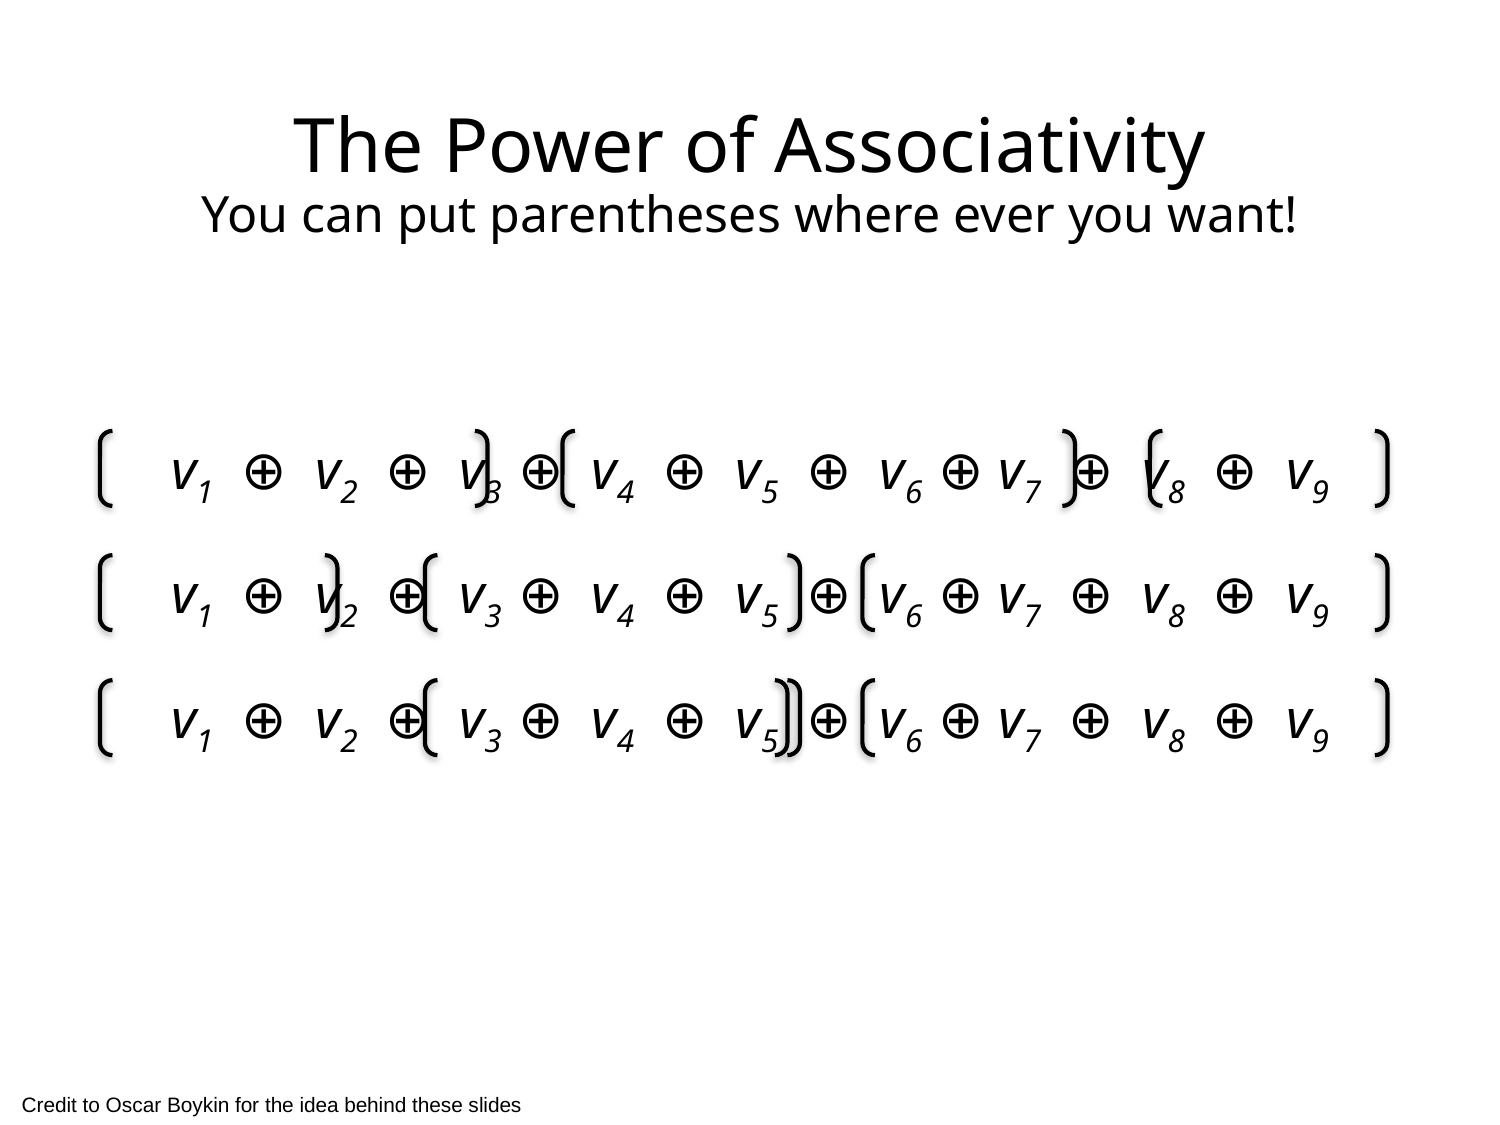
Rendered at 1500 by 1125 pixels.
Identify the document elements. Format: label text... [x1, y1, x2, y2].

text_box [422, 678, 790, 758]
text_box [97, 428, 490, 509]
text_box Credit to Oscar Boykin for the idea behind these slides [6, 1084, 537, 1125]
text_box [860, 553, 1390, 633]
text_box v1 ⊕ v2 ⊕ v3 ⊕ v4 ⊕ v5 ⊕ v6 ⊕ v7 ⊕ v8 ⊕ v9 [99, 428, 1400, 517]
text_box v1 ⊕ v2 ⊕ v3 ⊕ v4 ⊕ v5 ⊕ v6 ⊕ v7 ⊕ v8 ⊕ v9 [99, 552, 1400, 641]
text_box [785, 678, 803, 758]
text_box The Power of Associativity [0, 90, 1500, 174]
text_box [560, 428, 1078, 509]
text_box v1 ⊕ v2 ⊕ v3 ⊕ v4 ⊕ v5 ⊕ v6 ⊕ v7 ⊕ v8 ⊕ v9 [99, 677, 1400, 766]
text_box You can put parentheses where ever you want! [0, 174, 1500, 288]
text_box [97, 678, 426, 758]
text_box [860, 678, 1390, 758]
text_box [1147, 428, 1390, 509]
text_box [422, 553, 803, 633]
text_box [97, 553, 340, 633]
